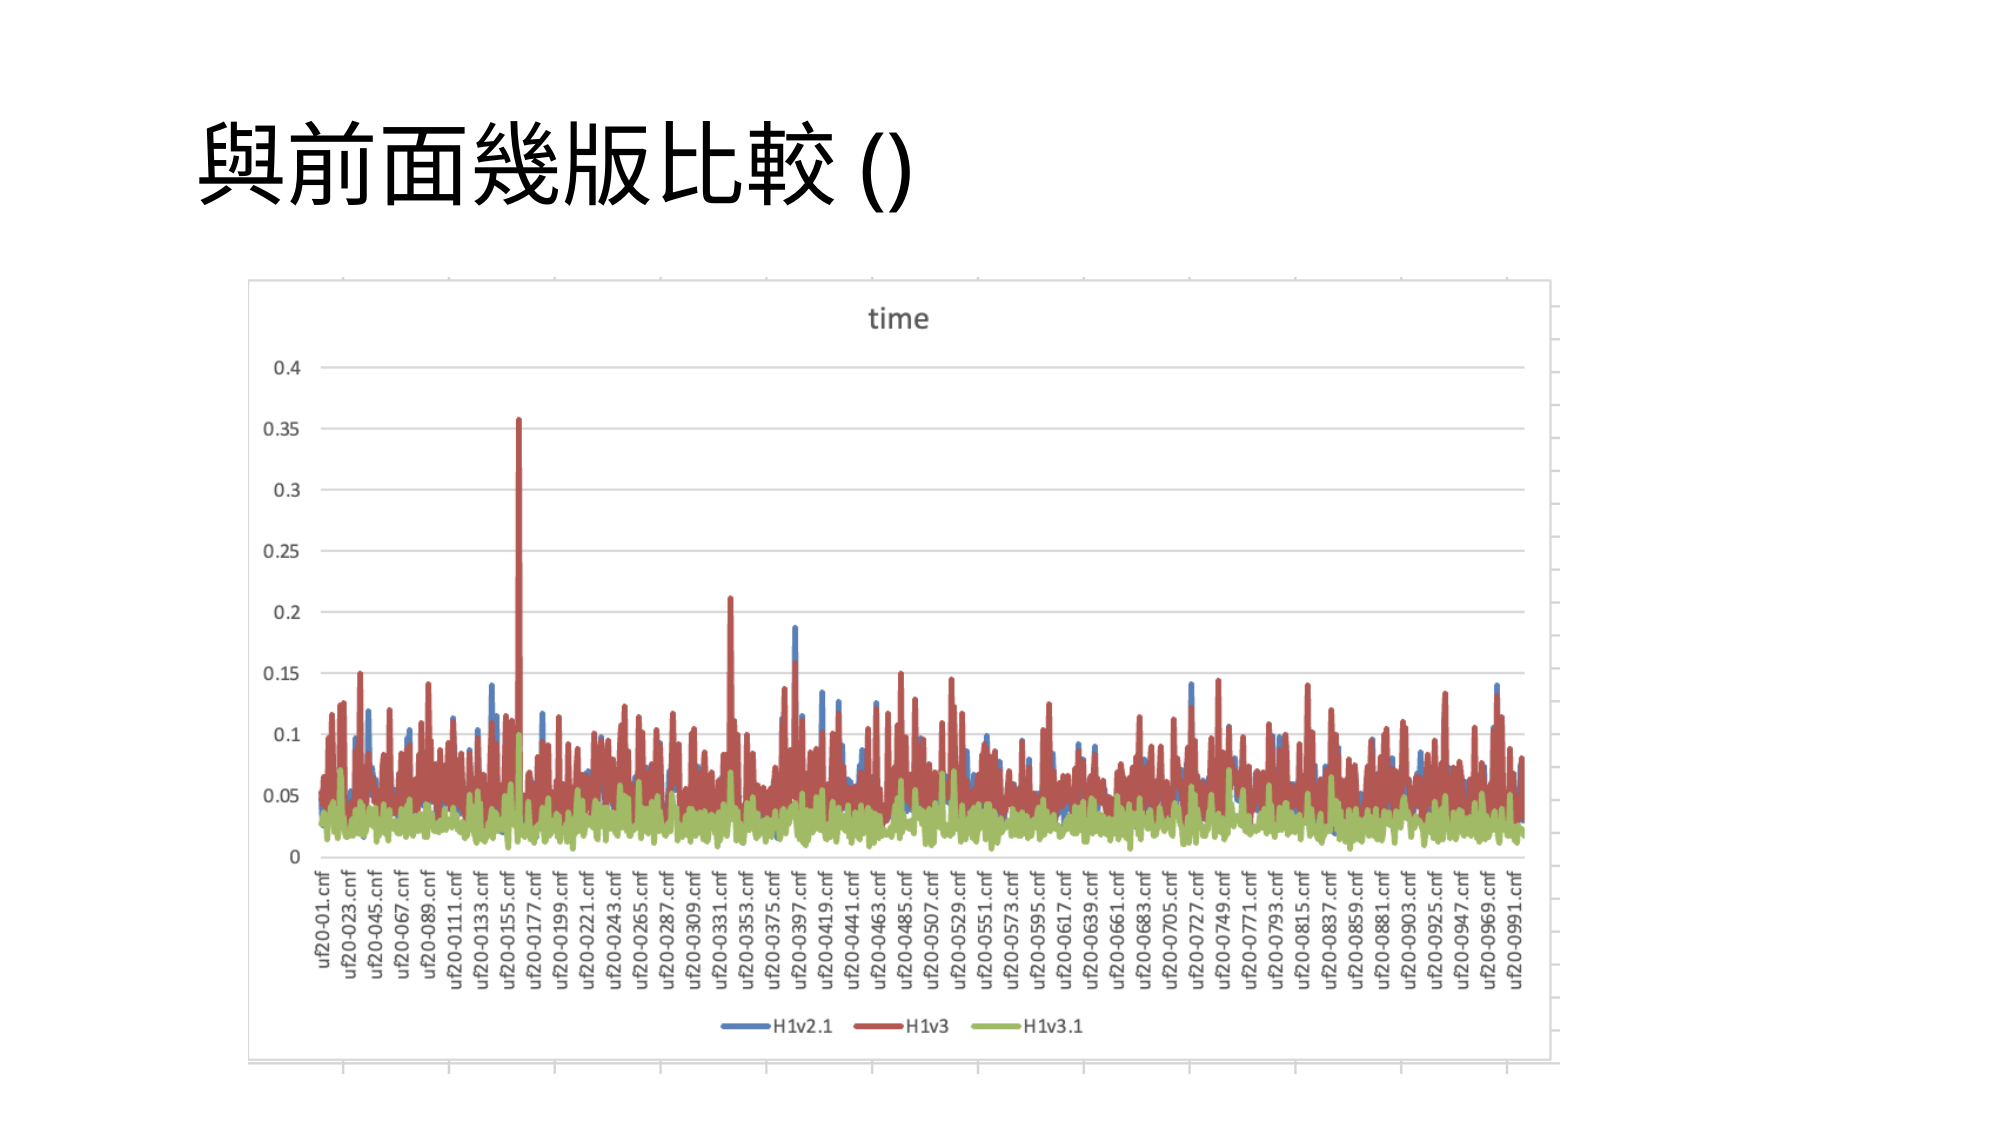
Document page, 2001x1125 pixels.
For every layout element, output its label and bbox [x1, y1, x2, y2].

picture [248, 276, 1561, 1075]
